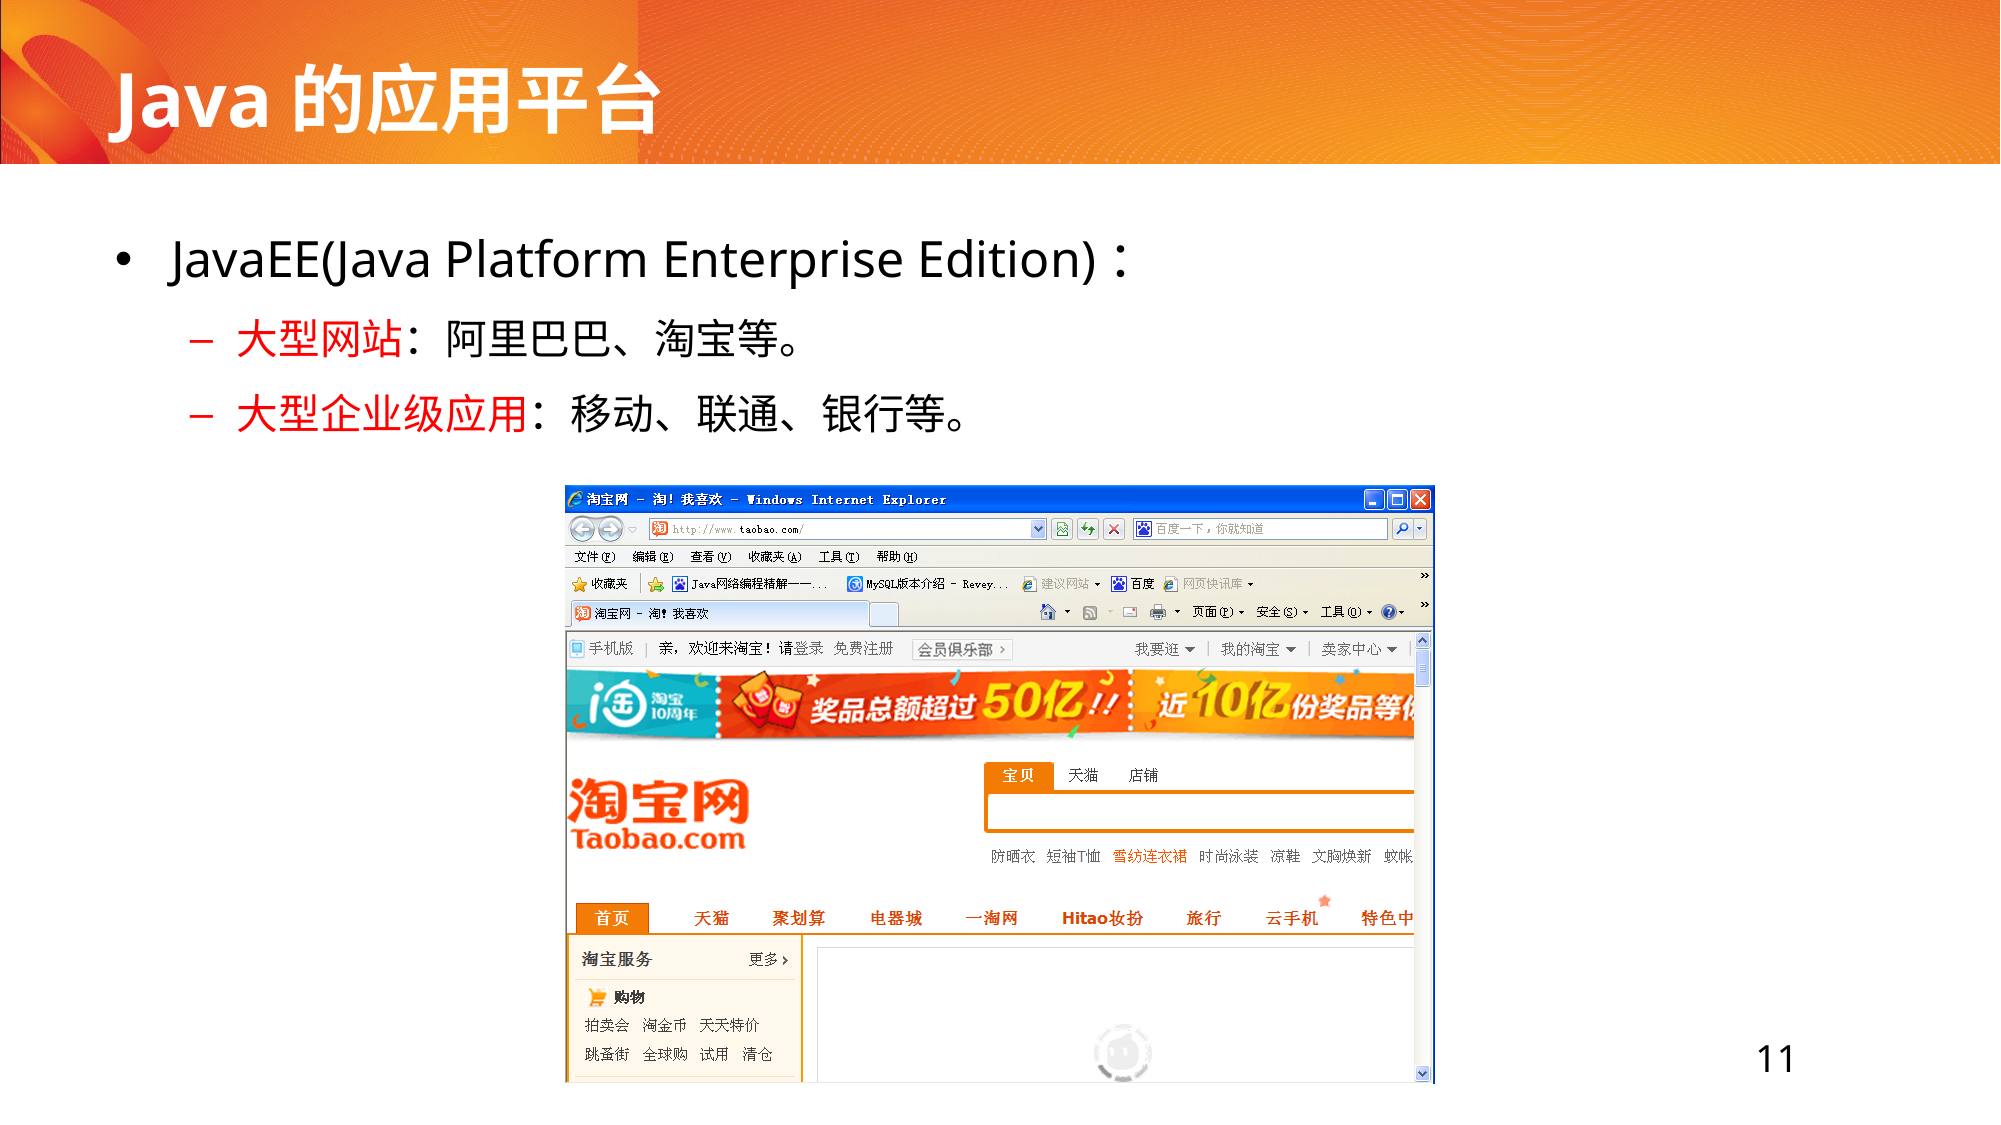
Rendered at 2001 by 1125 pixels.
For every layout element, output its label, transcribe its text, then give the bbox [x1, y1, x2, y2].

picture [0, 0, 2000, 164]
picture [565, 485, 1435, 1084]
title Java的应用平台 [99, 45, 1900, 167]
list JavaEE(Java Platform Enterprise Edition)： 大型网站：阿里巴巴、淘宝等。 大型企业级应用：移动、联通、银行等。 [99, 190, 1900, 1005]
